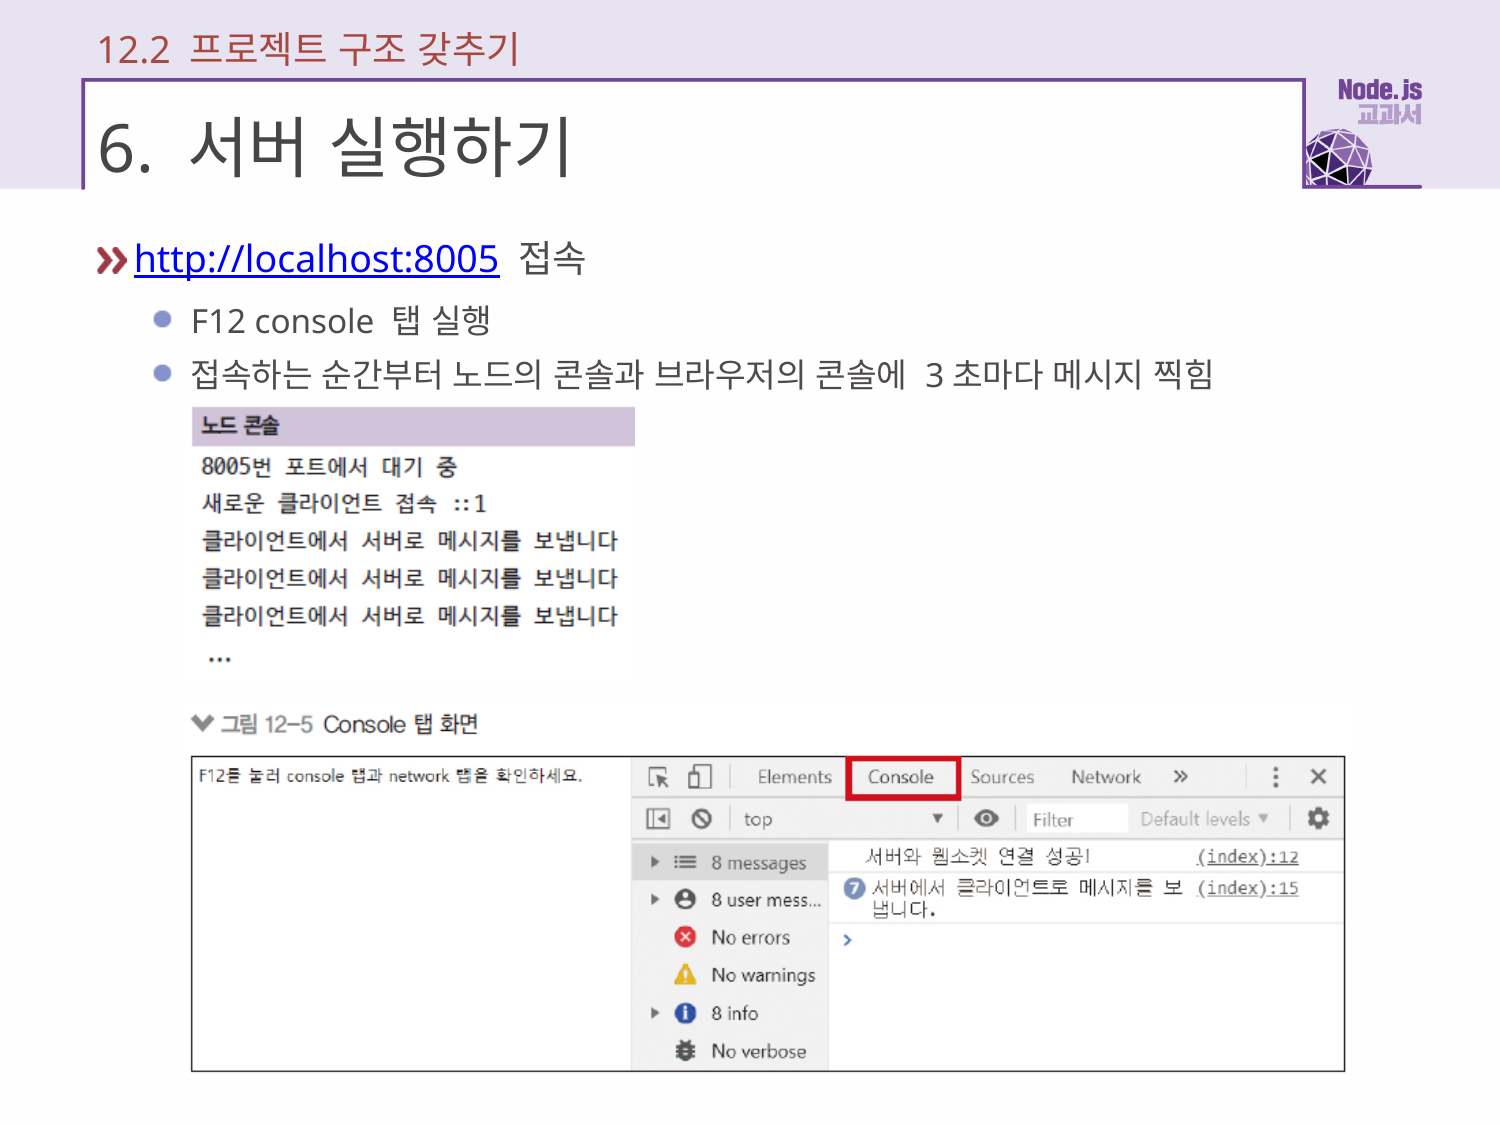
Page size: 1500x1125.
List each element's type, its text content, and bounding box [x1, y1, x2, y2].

text_box 12.2 프로젝트 구조 갖추기 [81, 14, 807, 62]
picture [0, 0, 1500, 1125]
title 6. 서버 실행하기 [82, 61, 1413, 193]
list http://localhost:8005 접속 F12 console 탭 실행 접속하는 순간부터 노드의 콘솔과 브라우저의 콘솔에 3초마다 메시지 찍힘 [81, 222, 1412, 1037]
